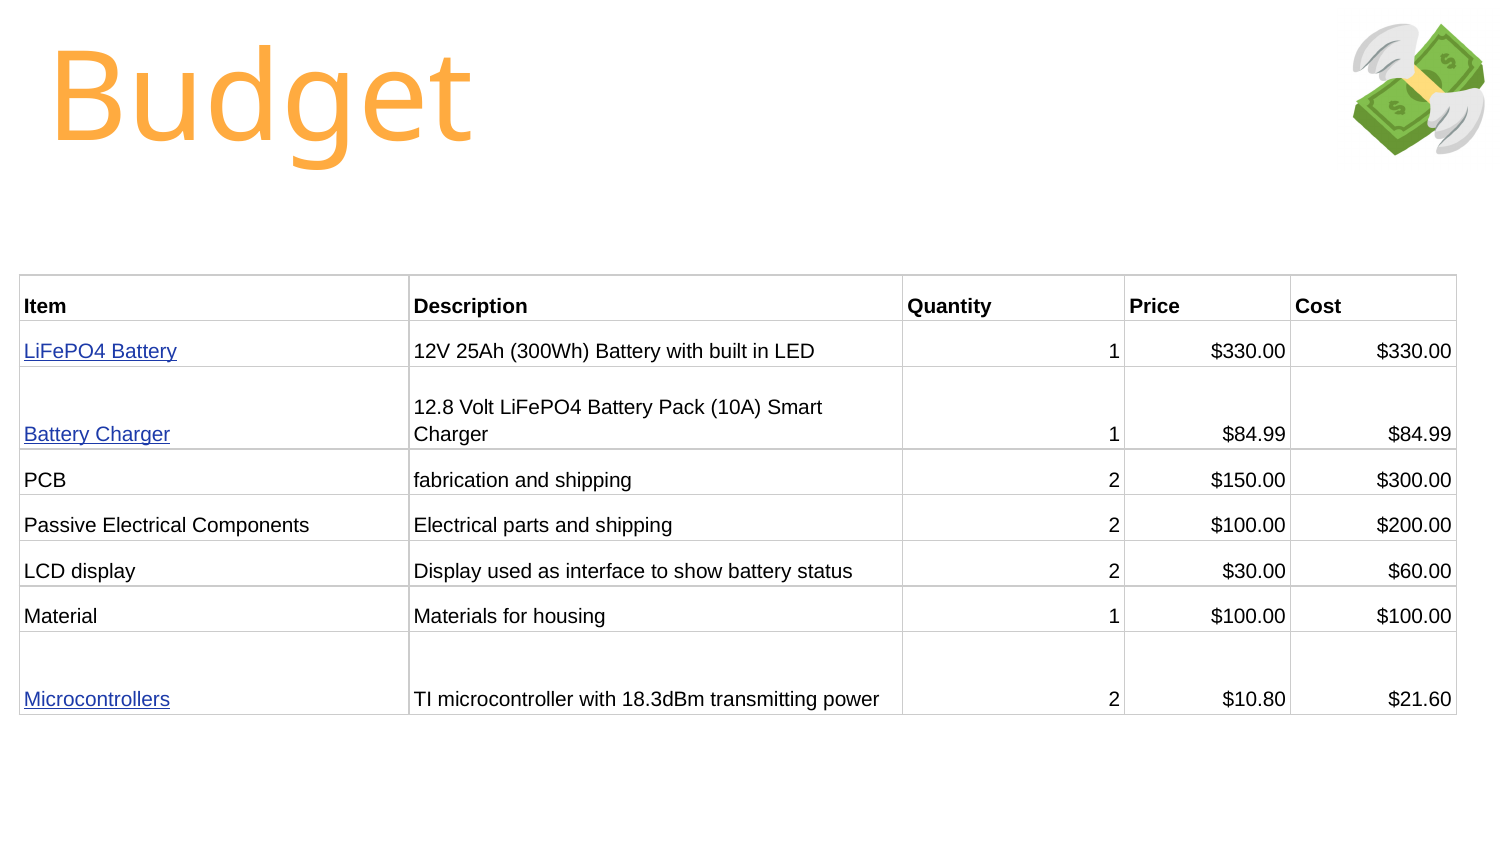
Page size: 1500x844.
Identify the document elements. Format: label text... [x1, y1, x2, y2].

title Budget [31, 0, 1363, 171]
table_cell Material [20, 587, 408, 631]
table_cell 1 [903, 587, 1124, 631]
table_cell PCB [20, 450, 408, 494]
table_cell Microcontrollers [20, 632, 408, 714]
table_cell $100.00 [1125, 587, 1290, 631]
table_cell $300.00 [1291, 450, 1456, 494]
table_cell $84.99 [1291, 367, 1456, 448]
table_cell $30.00 [1125, 541, 1290, 585]
table_cell LiFePO4 Battery [20, 321, 408, 366]
table_cell 12.8 Volt LiFePO4 Battery Pack (10A) Smart Charger [410, 367, 902, 448]
table_cell LCD display [20, 541, 408, 585]
table_cell Electrical parts and shipping [410, 495, 902, 540]
table_header Cost [1291, 276, 1456, 320]
table_cell $100.00 [1125, 495, 1290, 540]
table_cell $200.00 [1291, 495, 1456, 540]
table_cell Passive Electrical Components [20, 495, 408, 540]
table_cell $150.00 [1125, 450, 1290, 494]
table_cell $10.80 [1125, 632, 1290, 714]
table_cell 2 [903, 450, 1124, 494]
table_header Item [20, 276, 408, 320]
table_cell $330.00 [1125, 321, 1290, 366]
table_header Quantity [903, 276, 1124, 320]
table_cell $21.60 [1291, 632, 1456, 714]
table_header Price [1125, 276, 1290, 320]
table_cell $60.00 [1291, 541, 1456, 585]
table_cell $84.99 [1125, 367, 1290, 448]
table_cell 1 [903, 367, 1124, 448]
table_cell TI microcontroller with 18.3dBm transmitting power [410, 632, 902, 714]
table_cell Materials for housing [410, 587, 902, 631]
table_cell Battery Charger [20, 367, 408, 448]
table_cell 12V 25Ah (300Wh) Battery with built in LED [410, 321, 902, 366]
table_cell fabrication and shipping [410, 450, 902, 494]
table_cell Display used as interface to show battery status [410, 541, 902, 585]
table_cell 2 [903, 495, 1124, 540]
table_cell 1 [903, 321, 1124, 366]
table_cell $330.00 [1291, 321, 1456, 366]
table_cell 2 [903, 632, 1124, 714]
table_header Description [410, 276, 902, 320]
picture [1337, 8, 1500, 171]
table_cell $100.00 [1291, 587, 1456, 631]
table_cell 2 [903, 541, 1124, 585]
